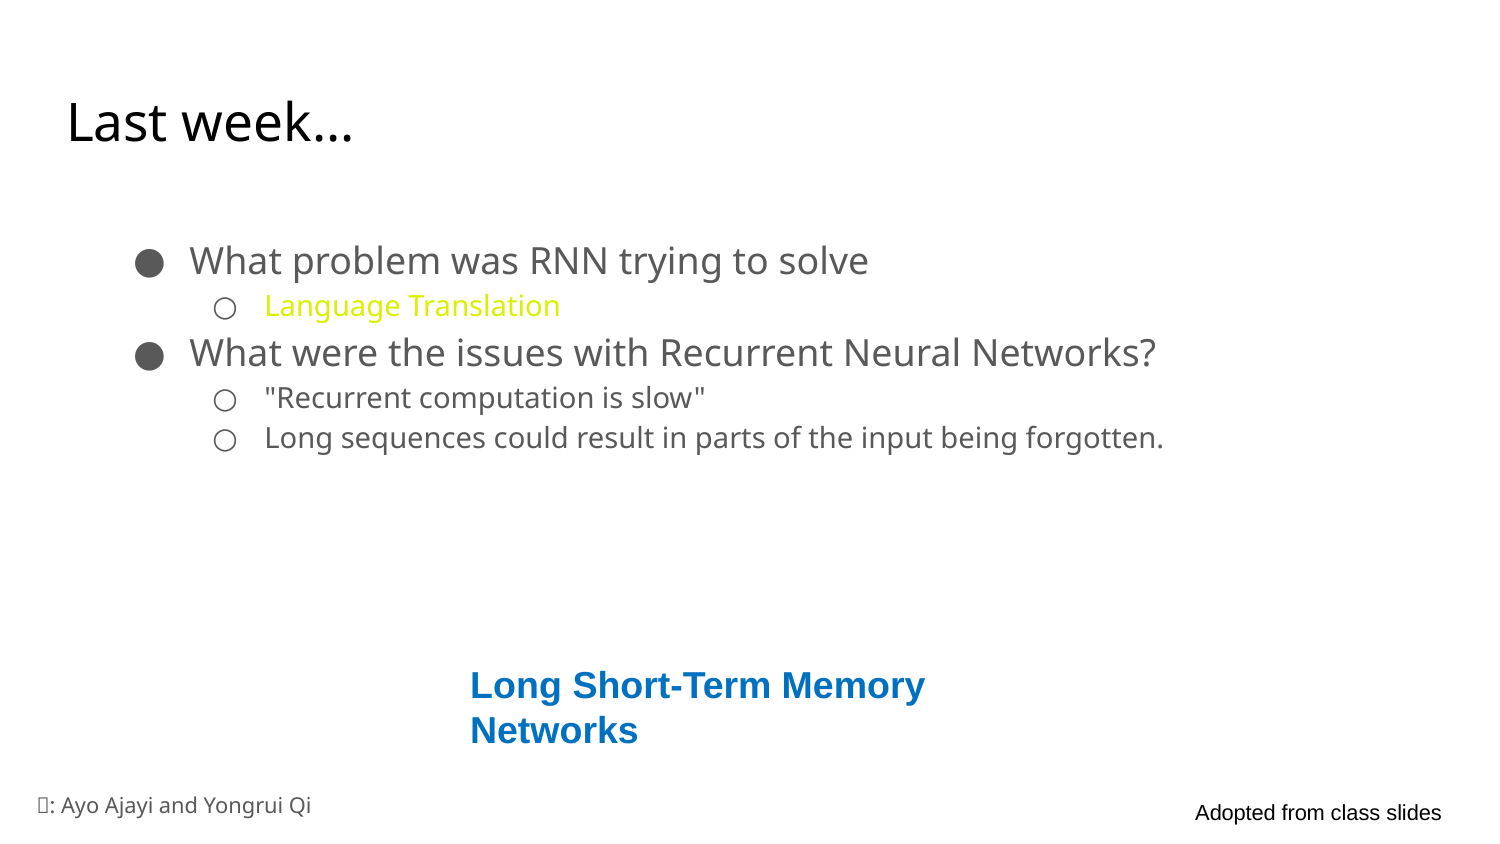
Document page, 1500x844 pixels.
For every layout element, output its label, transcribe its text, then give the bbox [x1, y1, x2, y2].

list What problem was RNN trying to solve Language Translation What were the issues with Recurrent Neural Networks? "Recurrent computation is slow" Long sequences could result in parts of the input being forgotten. [103, 224, 1397, 528]
text_box Adopted from class slides [1183, 792, 1500, 831]
text_box 🏺: Ayo Ajayi and Yongrui Qi [25, 776, 414, 833]
text_box Long Short-Term Memory Networks [458, 655, 1041, 757]
title Last week... [51, 72, 1449, 167]
